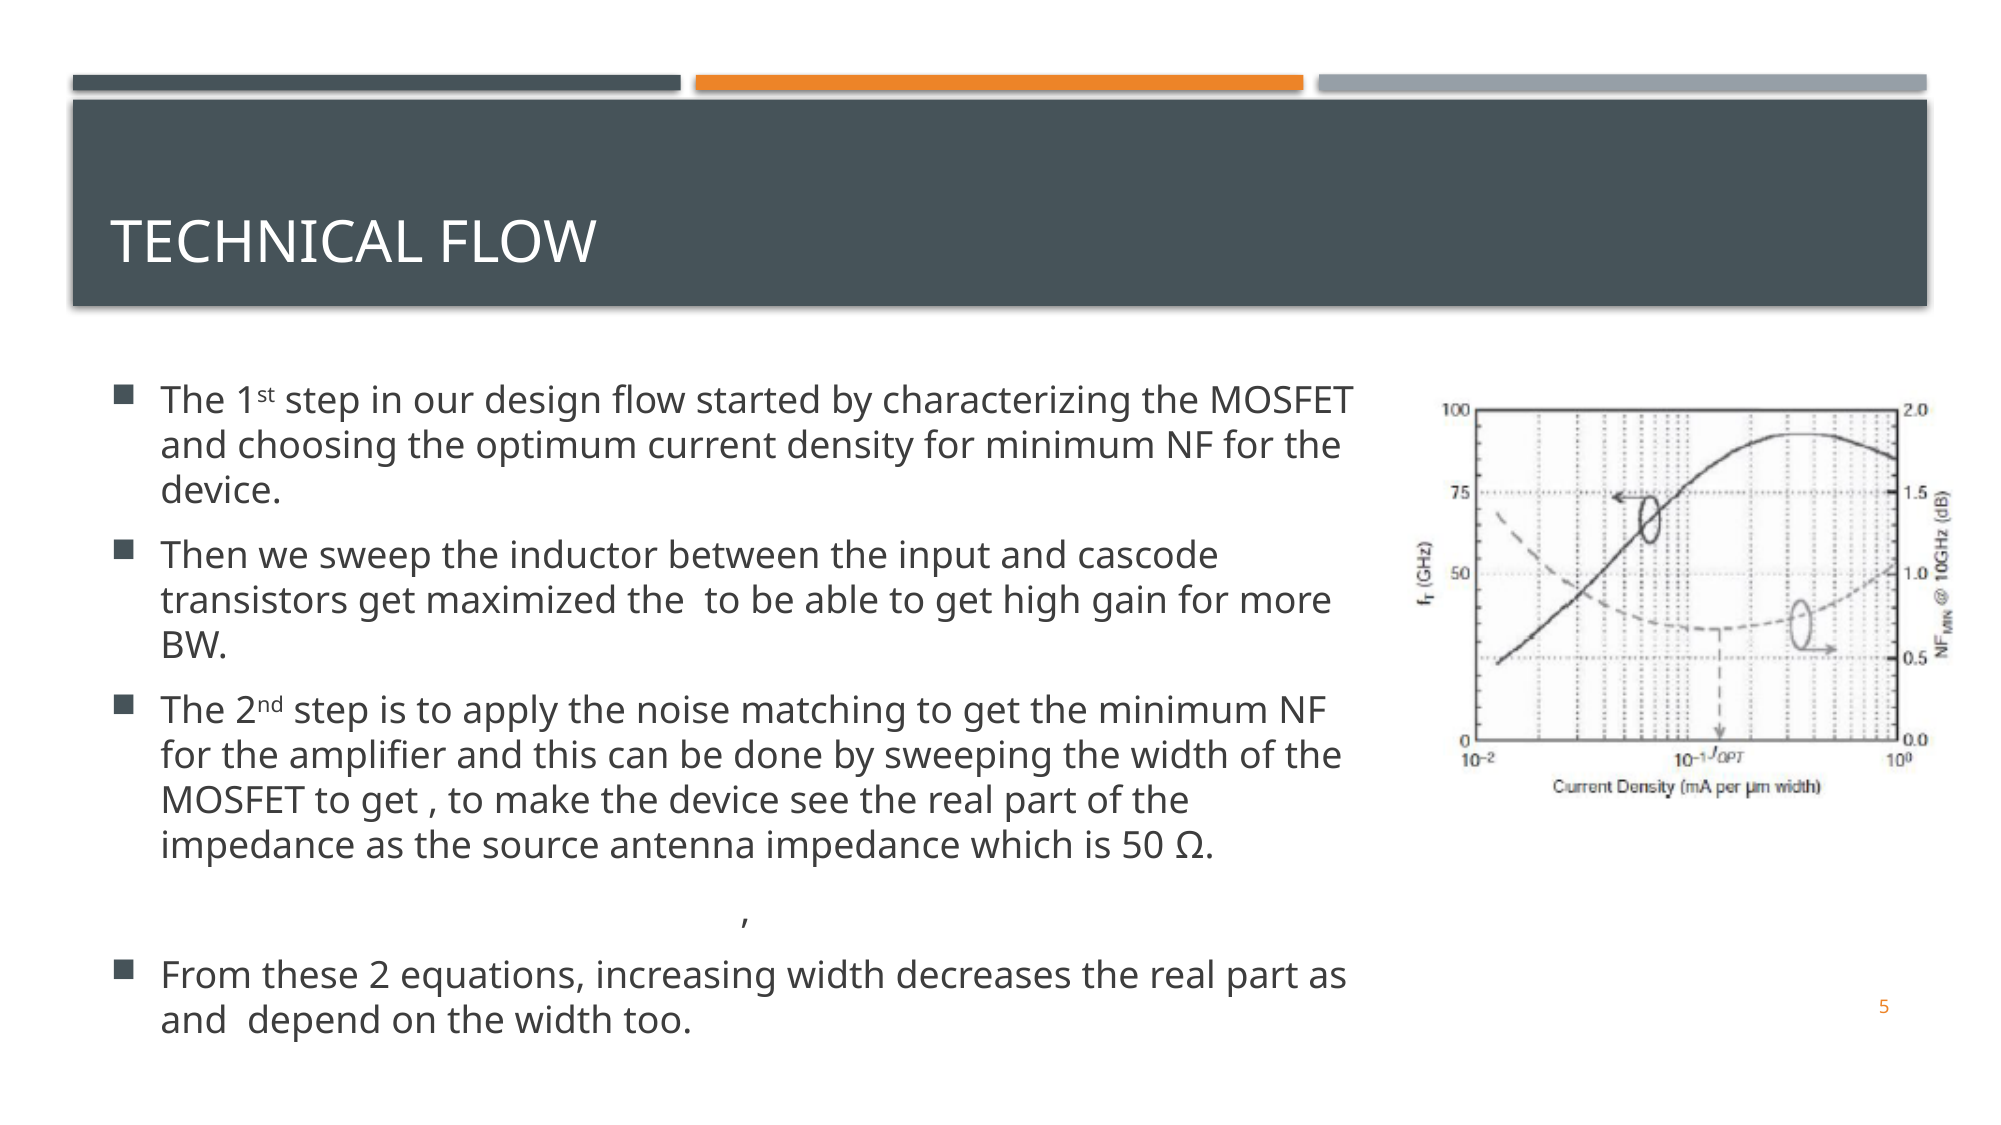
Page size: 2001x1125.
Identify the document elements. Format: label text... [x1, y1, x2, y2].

slide_number 5 [1732, 977, 1905, 1037]
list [1395, 386, 2000, 811]
title Technical flow [95, 119, 1905, 282]
